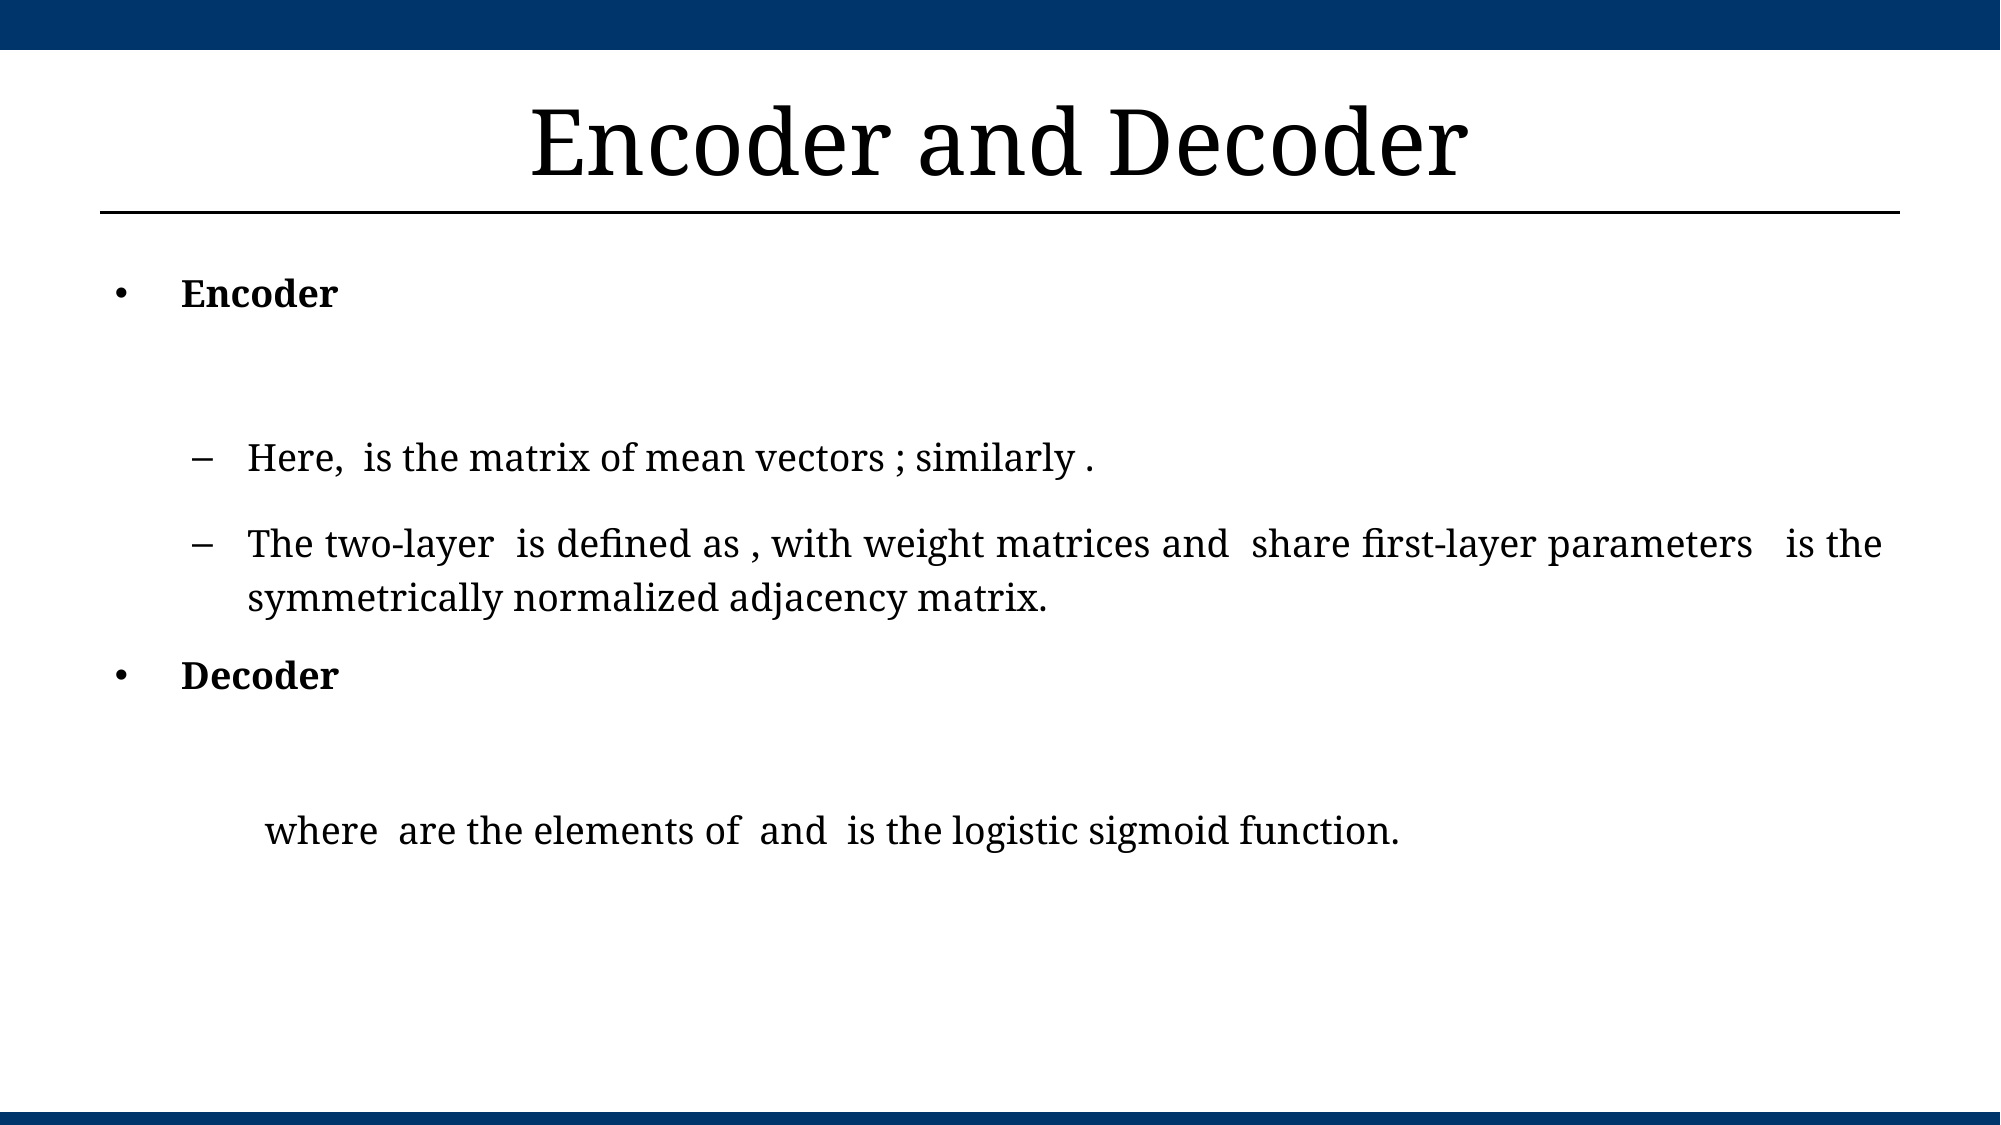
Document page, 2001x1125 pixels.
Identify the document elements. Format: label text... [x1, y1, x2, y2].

title Encoder and Decoder [99, 45, 1900, 233]
